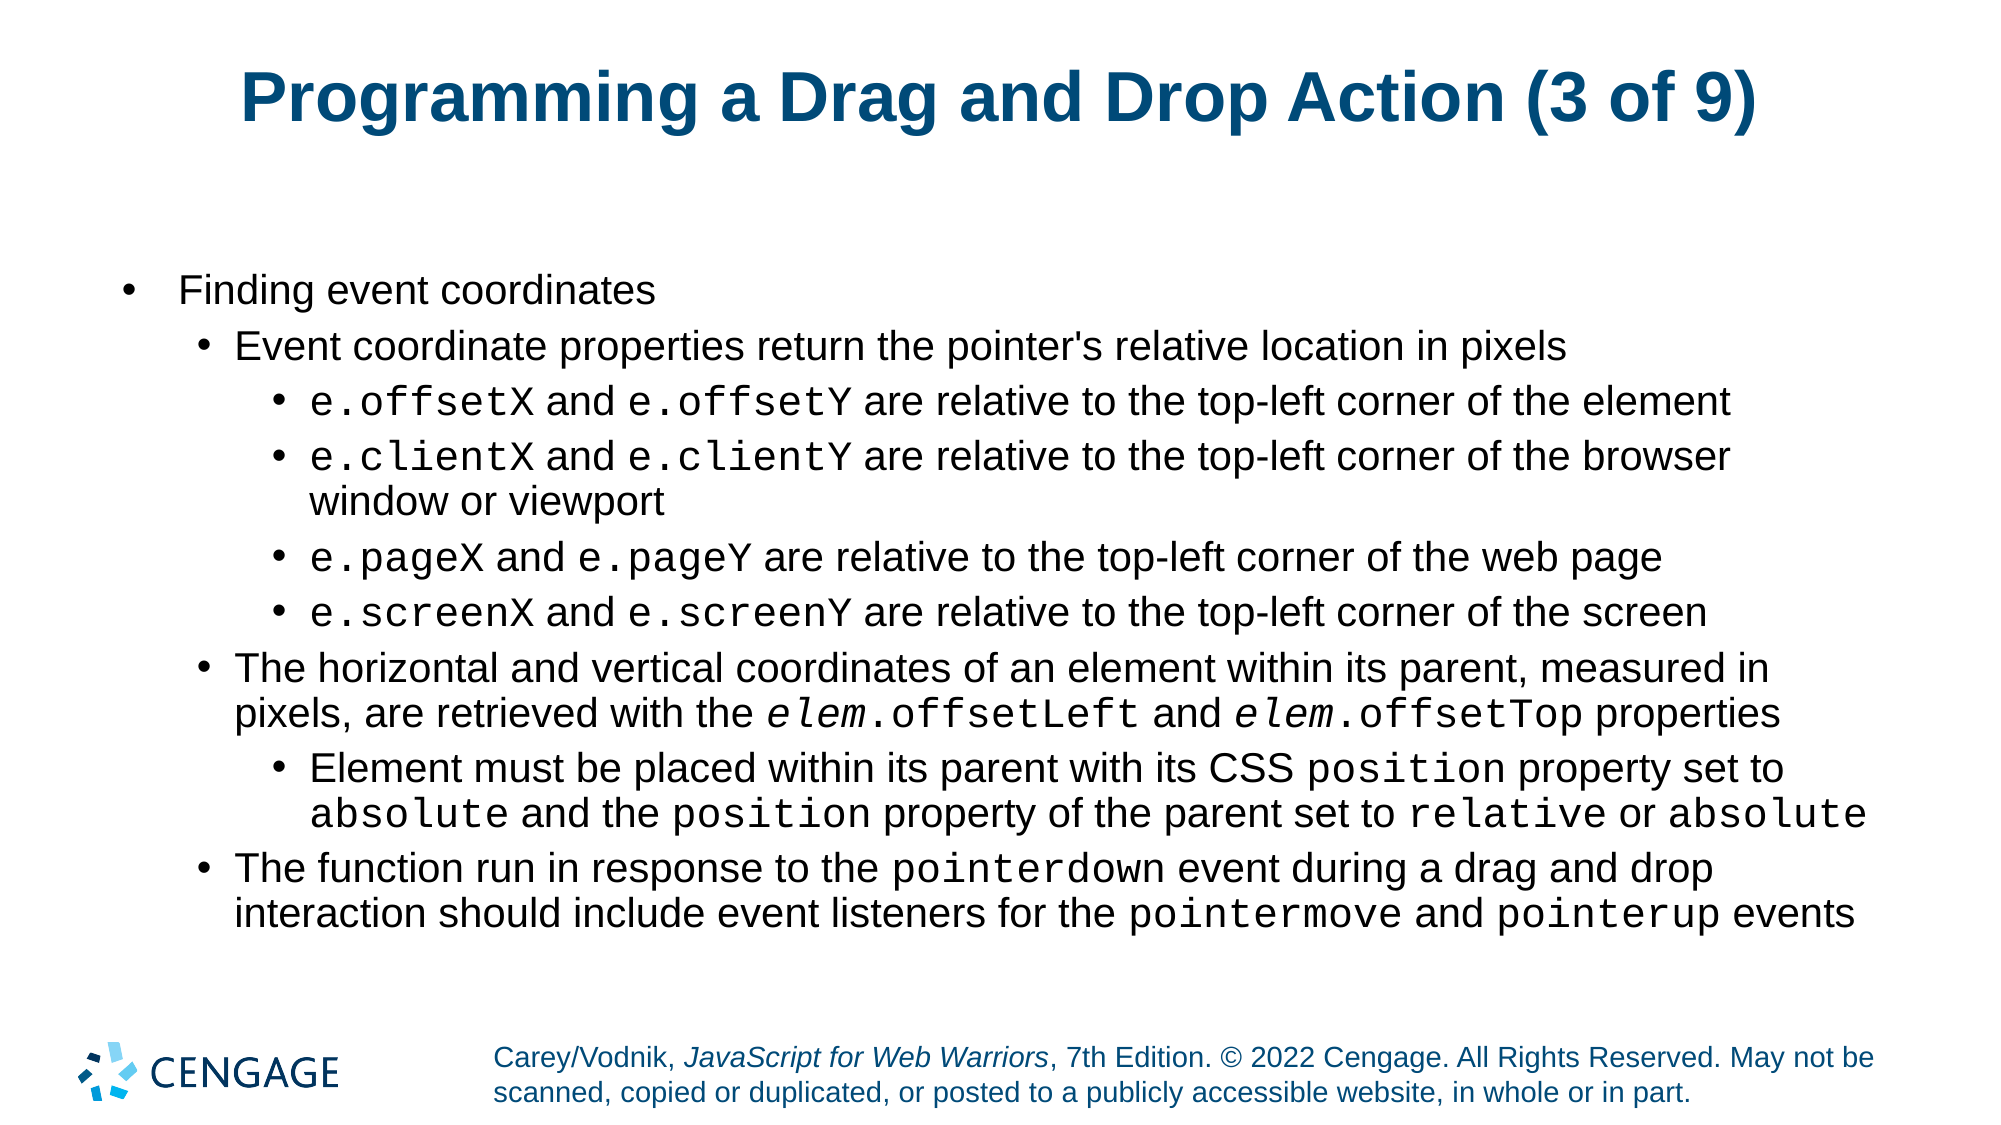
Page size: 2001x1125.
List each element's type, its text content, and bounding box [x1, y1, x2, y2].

picture [78, 1042, 338, 1101]
list Finding event coordinates Event coordinate properties return the pointer's relative location in pixels e.offsetX and e.offsetY are relative to the top-left corner of the element e.clientX and e.clientY are relative to the top-left corner of the browser window or viewport e.pageX and e.pageY are relative to the top-left corner of the web page e.screenX and e.screenY are relative to the top-left corner of the screen The horizontal and vertical coordinates of an element within its parent, measured in pixels, are retrieved with the elem.offsetLeft and elem.offsetTop properties Element must be placed within its parent with its CSS position property set to absolute and the position property of the parent set to relative or absolute The function run in response to the pointerdown event during a drag and drop interaction should include event listeners for the pointermove and pointerup events [121, 268, 1880, 990]
title Programming a Drag and Drop Action (3 of 9) [137, 59, 1863, 171]
